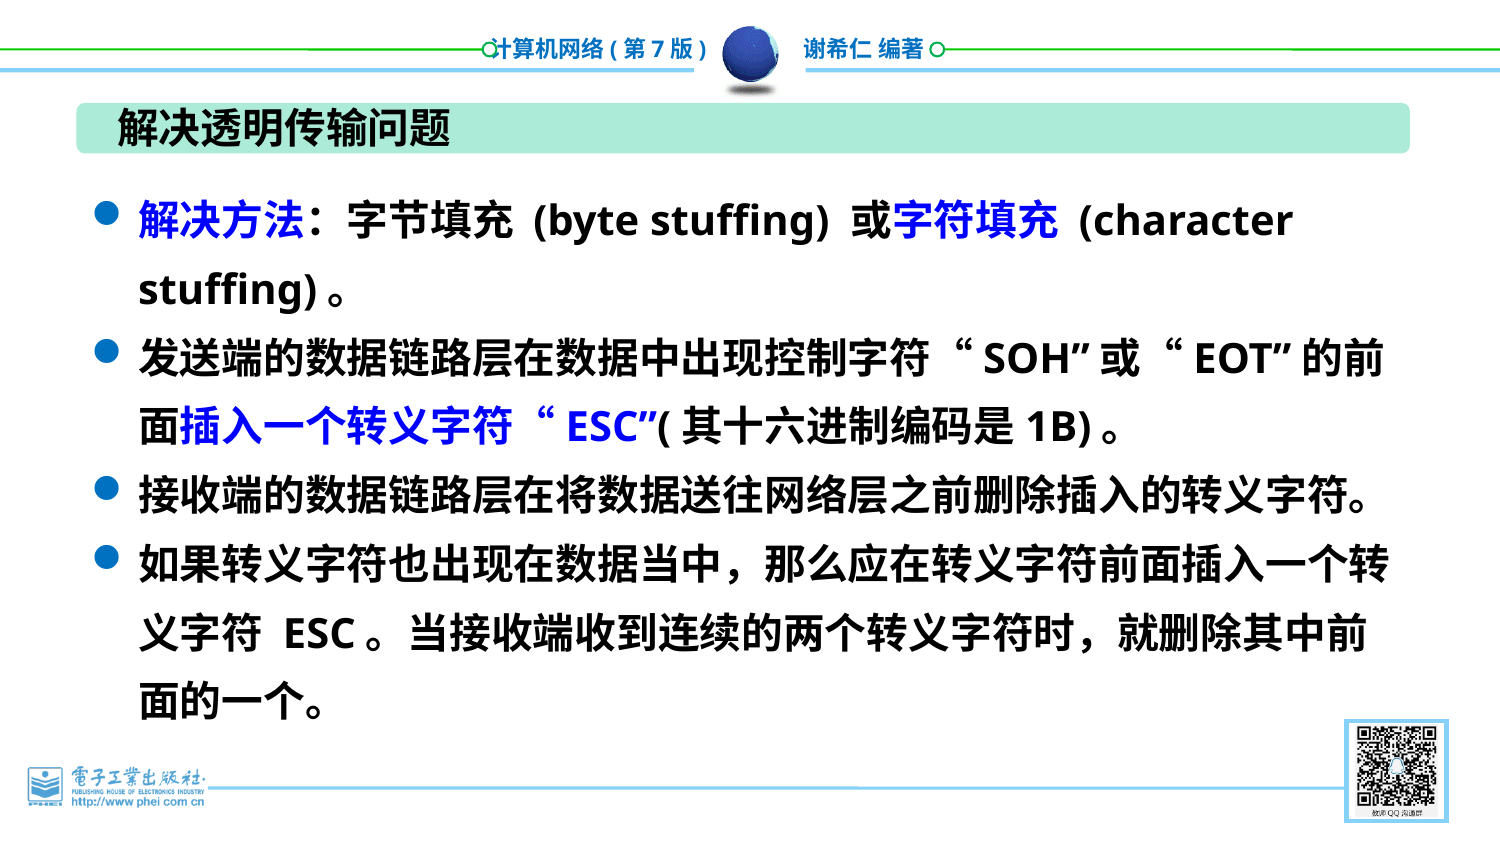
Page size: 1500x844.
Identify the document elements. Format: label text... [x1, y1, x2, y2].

text_box 解决方法：字节填充 (byte stuffing) 或字符填充 (character stuffing)。 发送端的数据链路层在数据中出现控制字符“SOH”或“EOT”的前面插入一个转义字符“ESC”(其十六进制编码是1B)。 接收端的数据链路层在将数据送往网络层之前删除插入的转义字符。 如果转义字符也出现在数据当中，那么应在转义字符前面插入一个转义字符 ESC。当接收端收到连续的两个转义字符时，就删除其中前面的一个。 [76, 167, 1410, 733]
text_box [467, 102, 1411, 154]
text_box 解决透明传输问题 [102, 94, 467, 160]
text_box [76, 102, 102, 154]
picture [720, 24, 780, 100]
picture [1355, 724, 1438, 817]
picture [23, 764, 208, 809]
